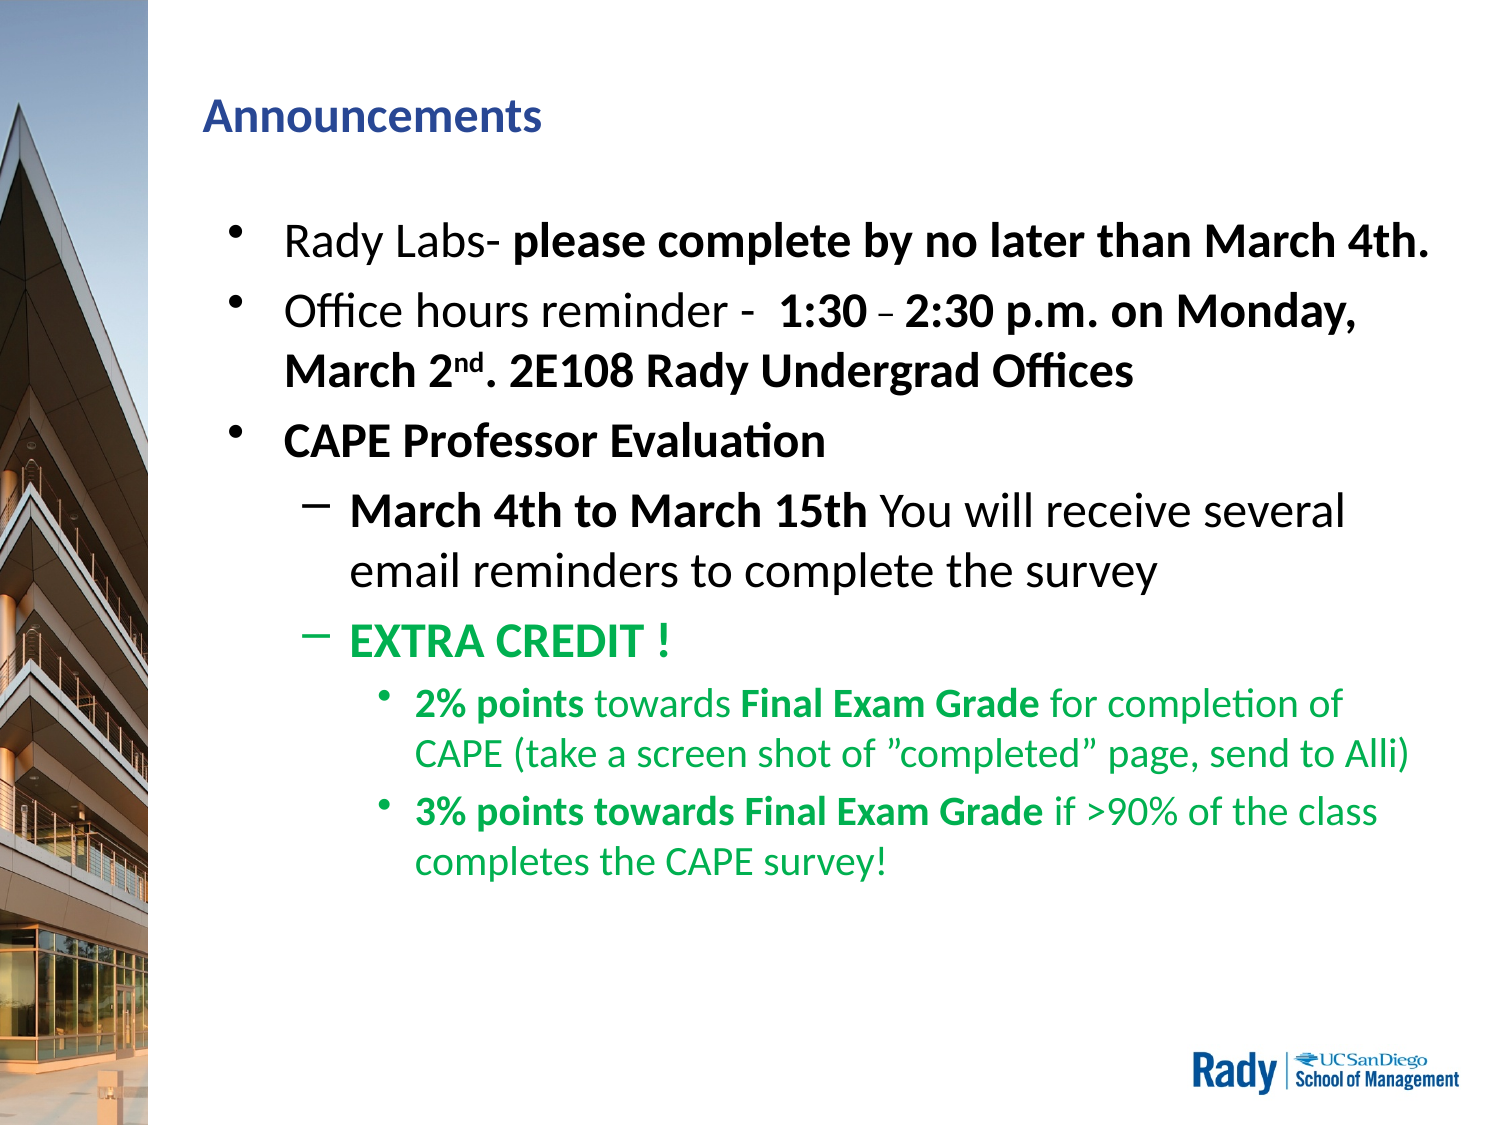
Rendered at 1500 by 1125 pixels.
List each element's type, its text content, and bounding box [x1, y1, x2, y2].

picture [0, 0, 148, 1125]
list Rady Labs- please complete by no later than March 4th. Office hours reminder - 1:30 _ 2:30 p.m. on Monday, March 2nd. 2E108 Rady Undergrad Offices CAPE Professor Evaluation March 4th to March 15th You will receive several email reminders to complete the survey EXTRA CREDIT ! 2% points towards Final Exam Grade for completion of CAPE (take a screen shot of ”completed” page, send to Alli) 3% points towards Final Exam Grade if >90% of the class completes the CAPE survey! [212, 199, 1451, 1018]
picture [1187, 1044, 1463, 1101]
title Announcements [187, 62, 1426, 163]
